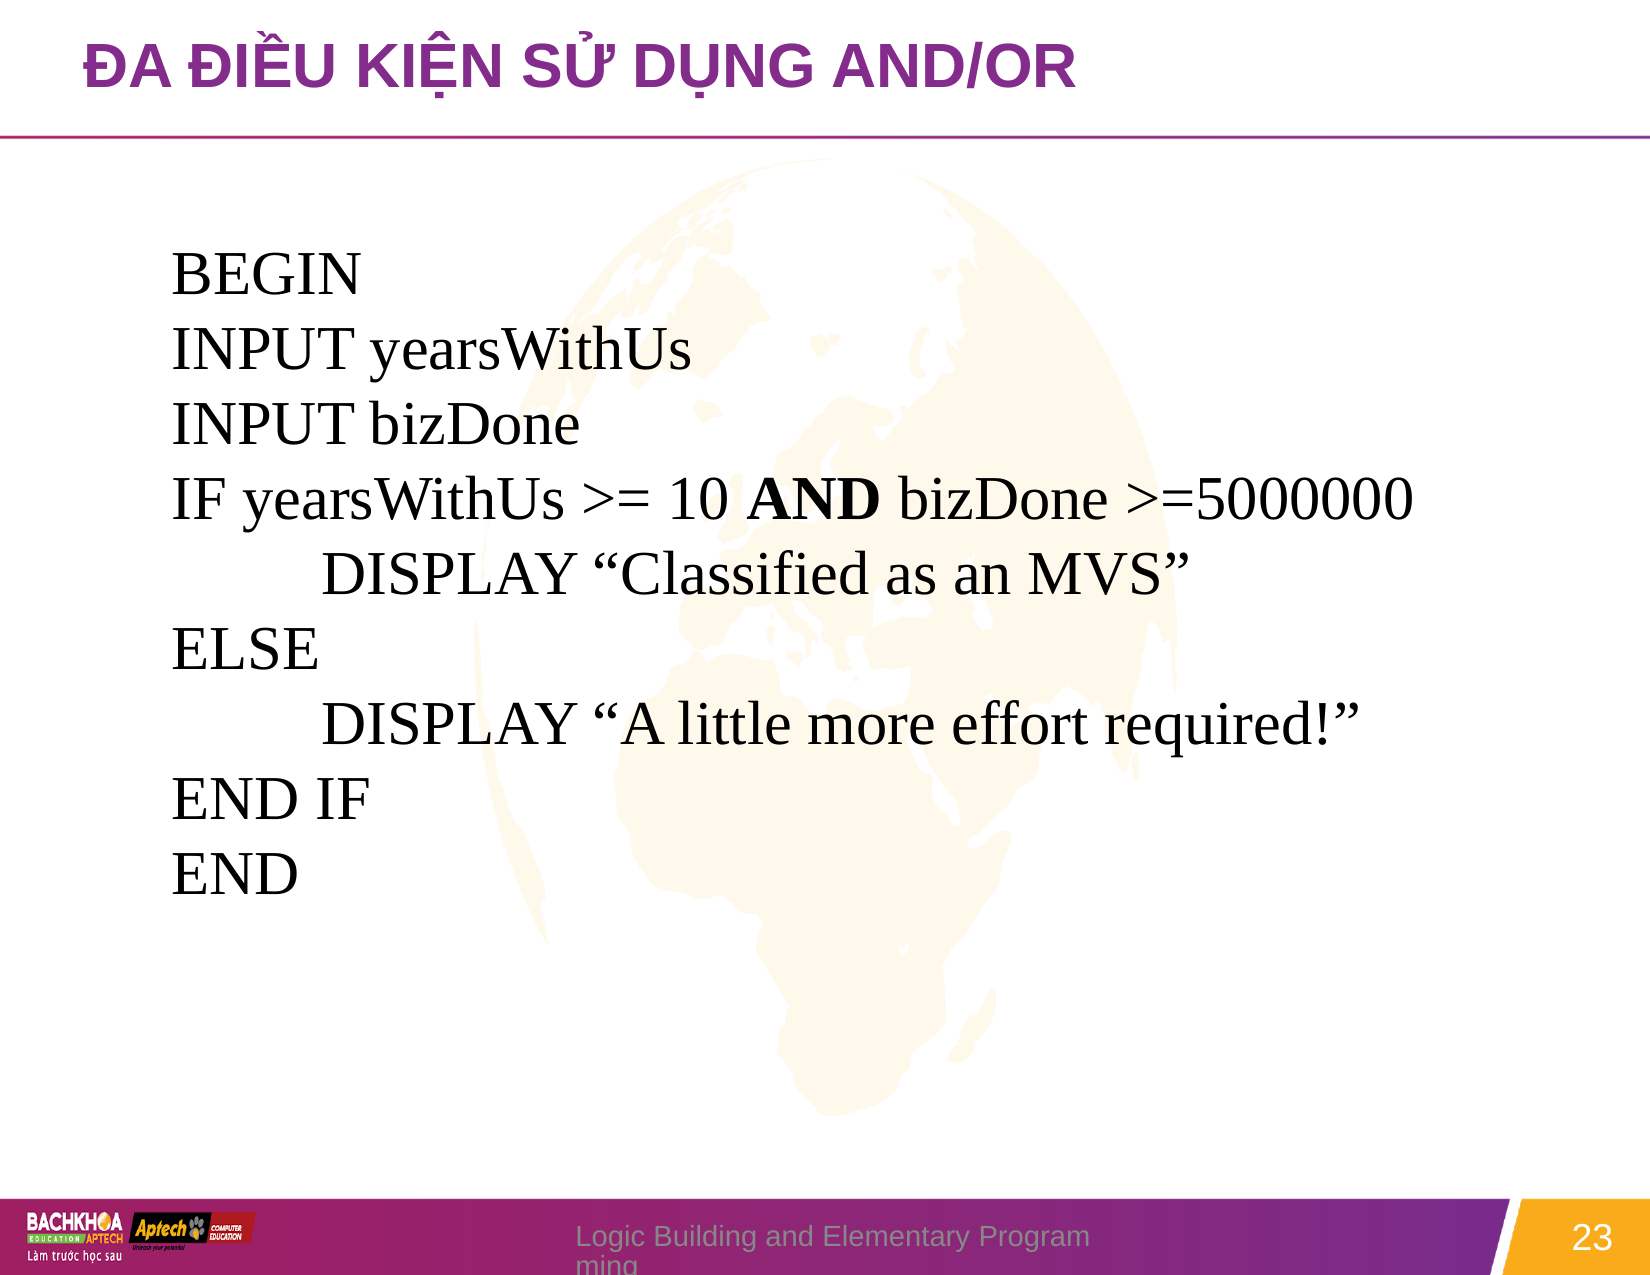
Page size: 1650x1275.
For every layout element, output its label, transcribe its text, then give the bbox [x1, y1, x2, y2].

picture [0, 0, 1650, 1275]
text_box BEGIN INPUT yearsWithUs INPUT bizDone IF yearsWithUs >= 10 AND bizDone >=5000000 DISPLAY “Classified as an MVS” ELSE DISPLAY “A little more effort required!” END IF END [156, 224, 1445, 914]
slide_number 23 [1534, 1201, 1650, 1270]
title ĐA ĐIỀU KIỆN SỬ DỤNG AND/OR [68, 0, 1609, 135]
footer Logic Building and Elementary Programming [560, 1201, 1118, 1270]
